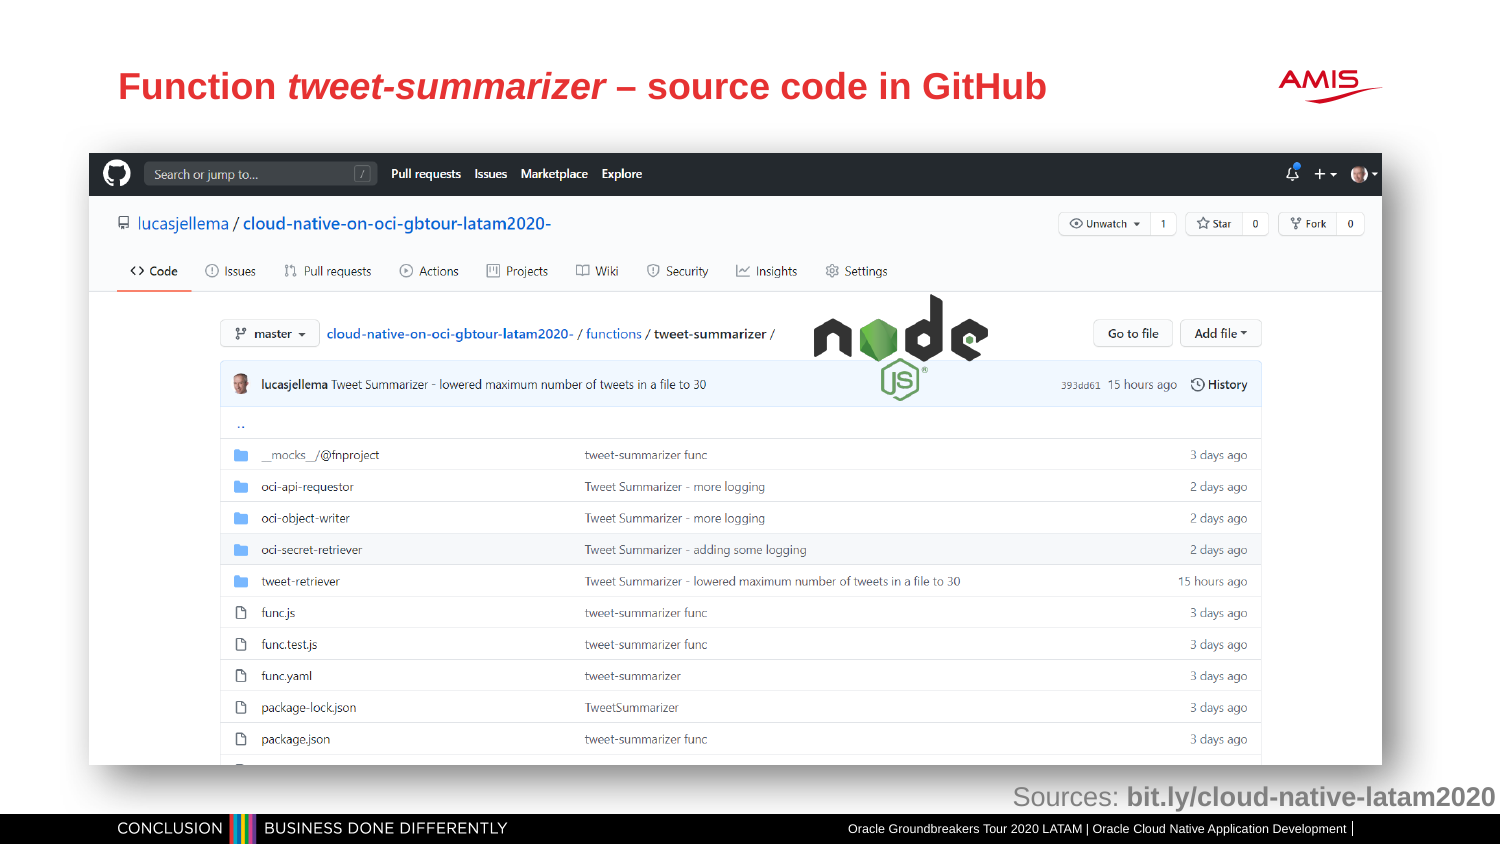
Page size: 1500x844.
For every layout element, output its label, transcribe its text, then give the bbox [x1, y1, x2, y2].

picture [89, 153, 1382, 765]
picture [239, 814, 1500, 844]
picture [1205, 58, 1388, 106]
picture [0, 814, 236, 844]
footer Oracle Groundbreakers Tour 2020 LATAM | Oracle Cloud Native Application Development [814, 820, 1347, 839]
text_box Sources: bit.ly/cloud-native-latam2020 [1012, 779, 1496, 812]
title Function tweet-summarizer – source code in GitHub [118, 47, 1205, 130]
